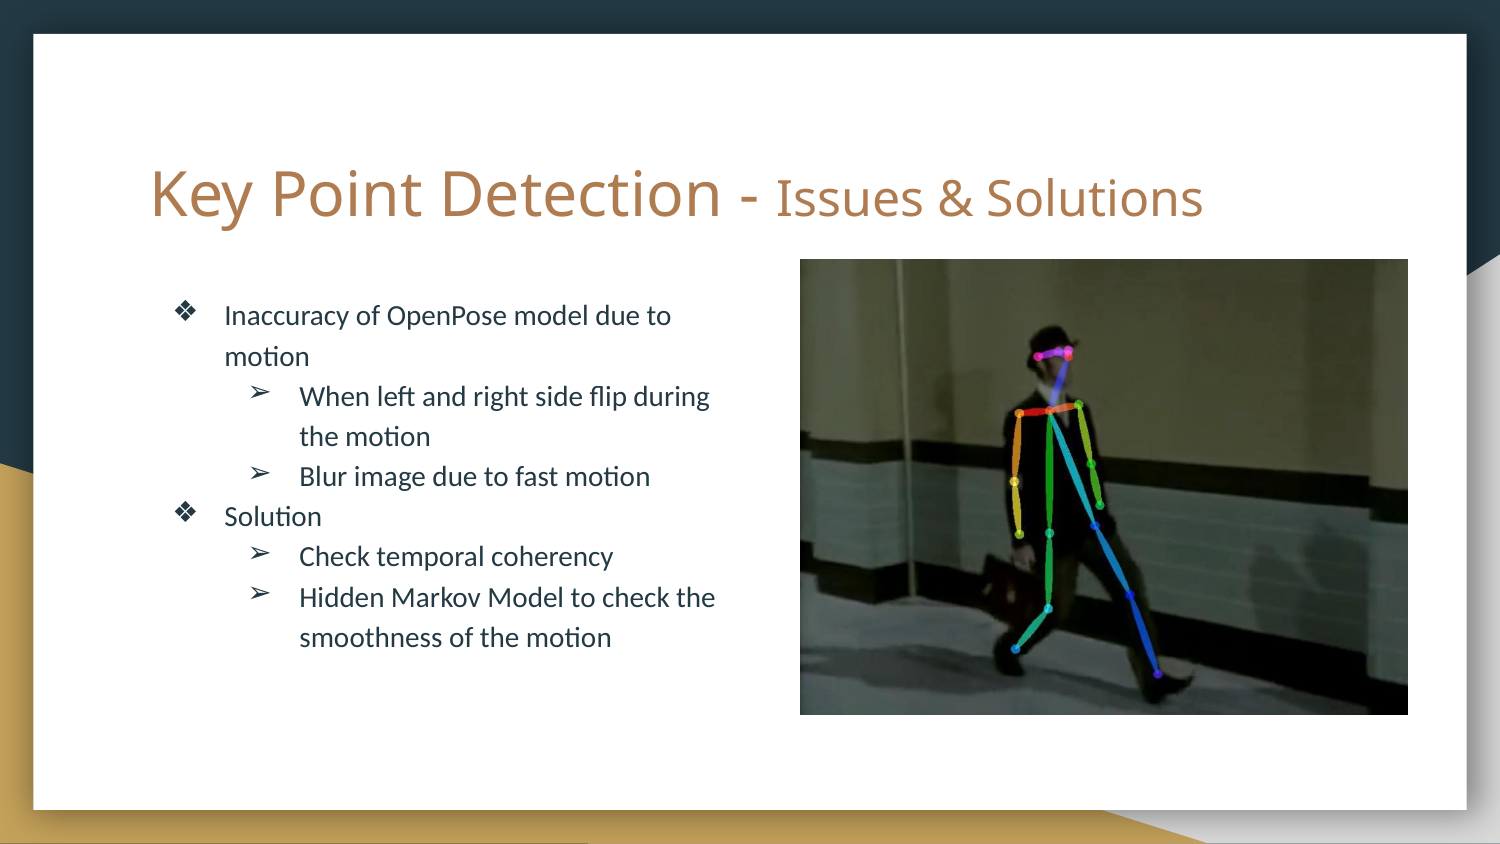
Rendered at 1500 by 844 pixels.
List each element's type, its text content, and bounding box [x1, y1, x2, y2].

list Inaccuracy of OpenPose model due to motion When left and right side flip during the motion Blur image due to fast motion Solution Check temporal coherency Hidden Markov Model to check the smoothness of the motion [134, 276, 750, 679]
title Key Point Detection - Issues & Solutions [134, 138, 1366, 296]
picture [800, 258, 1409, 715]
